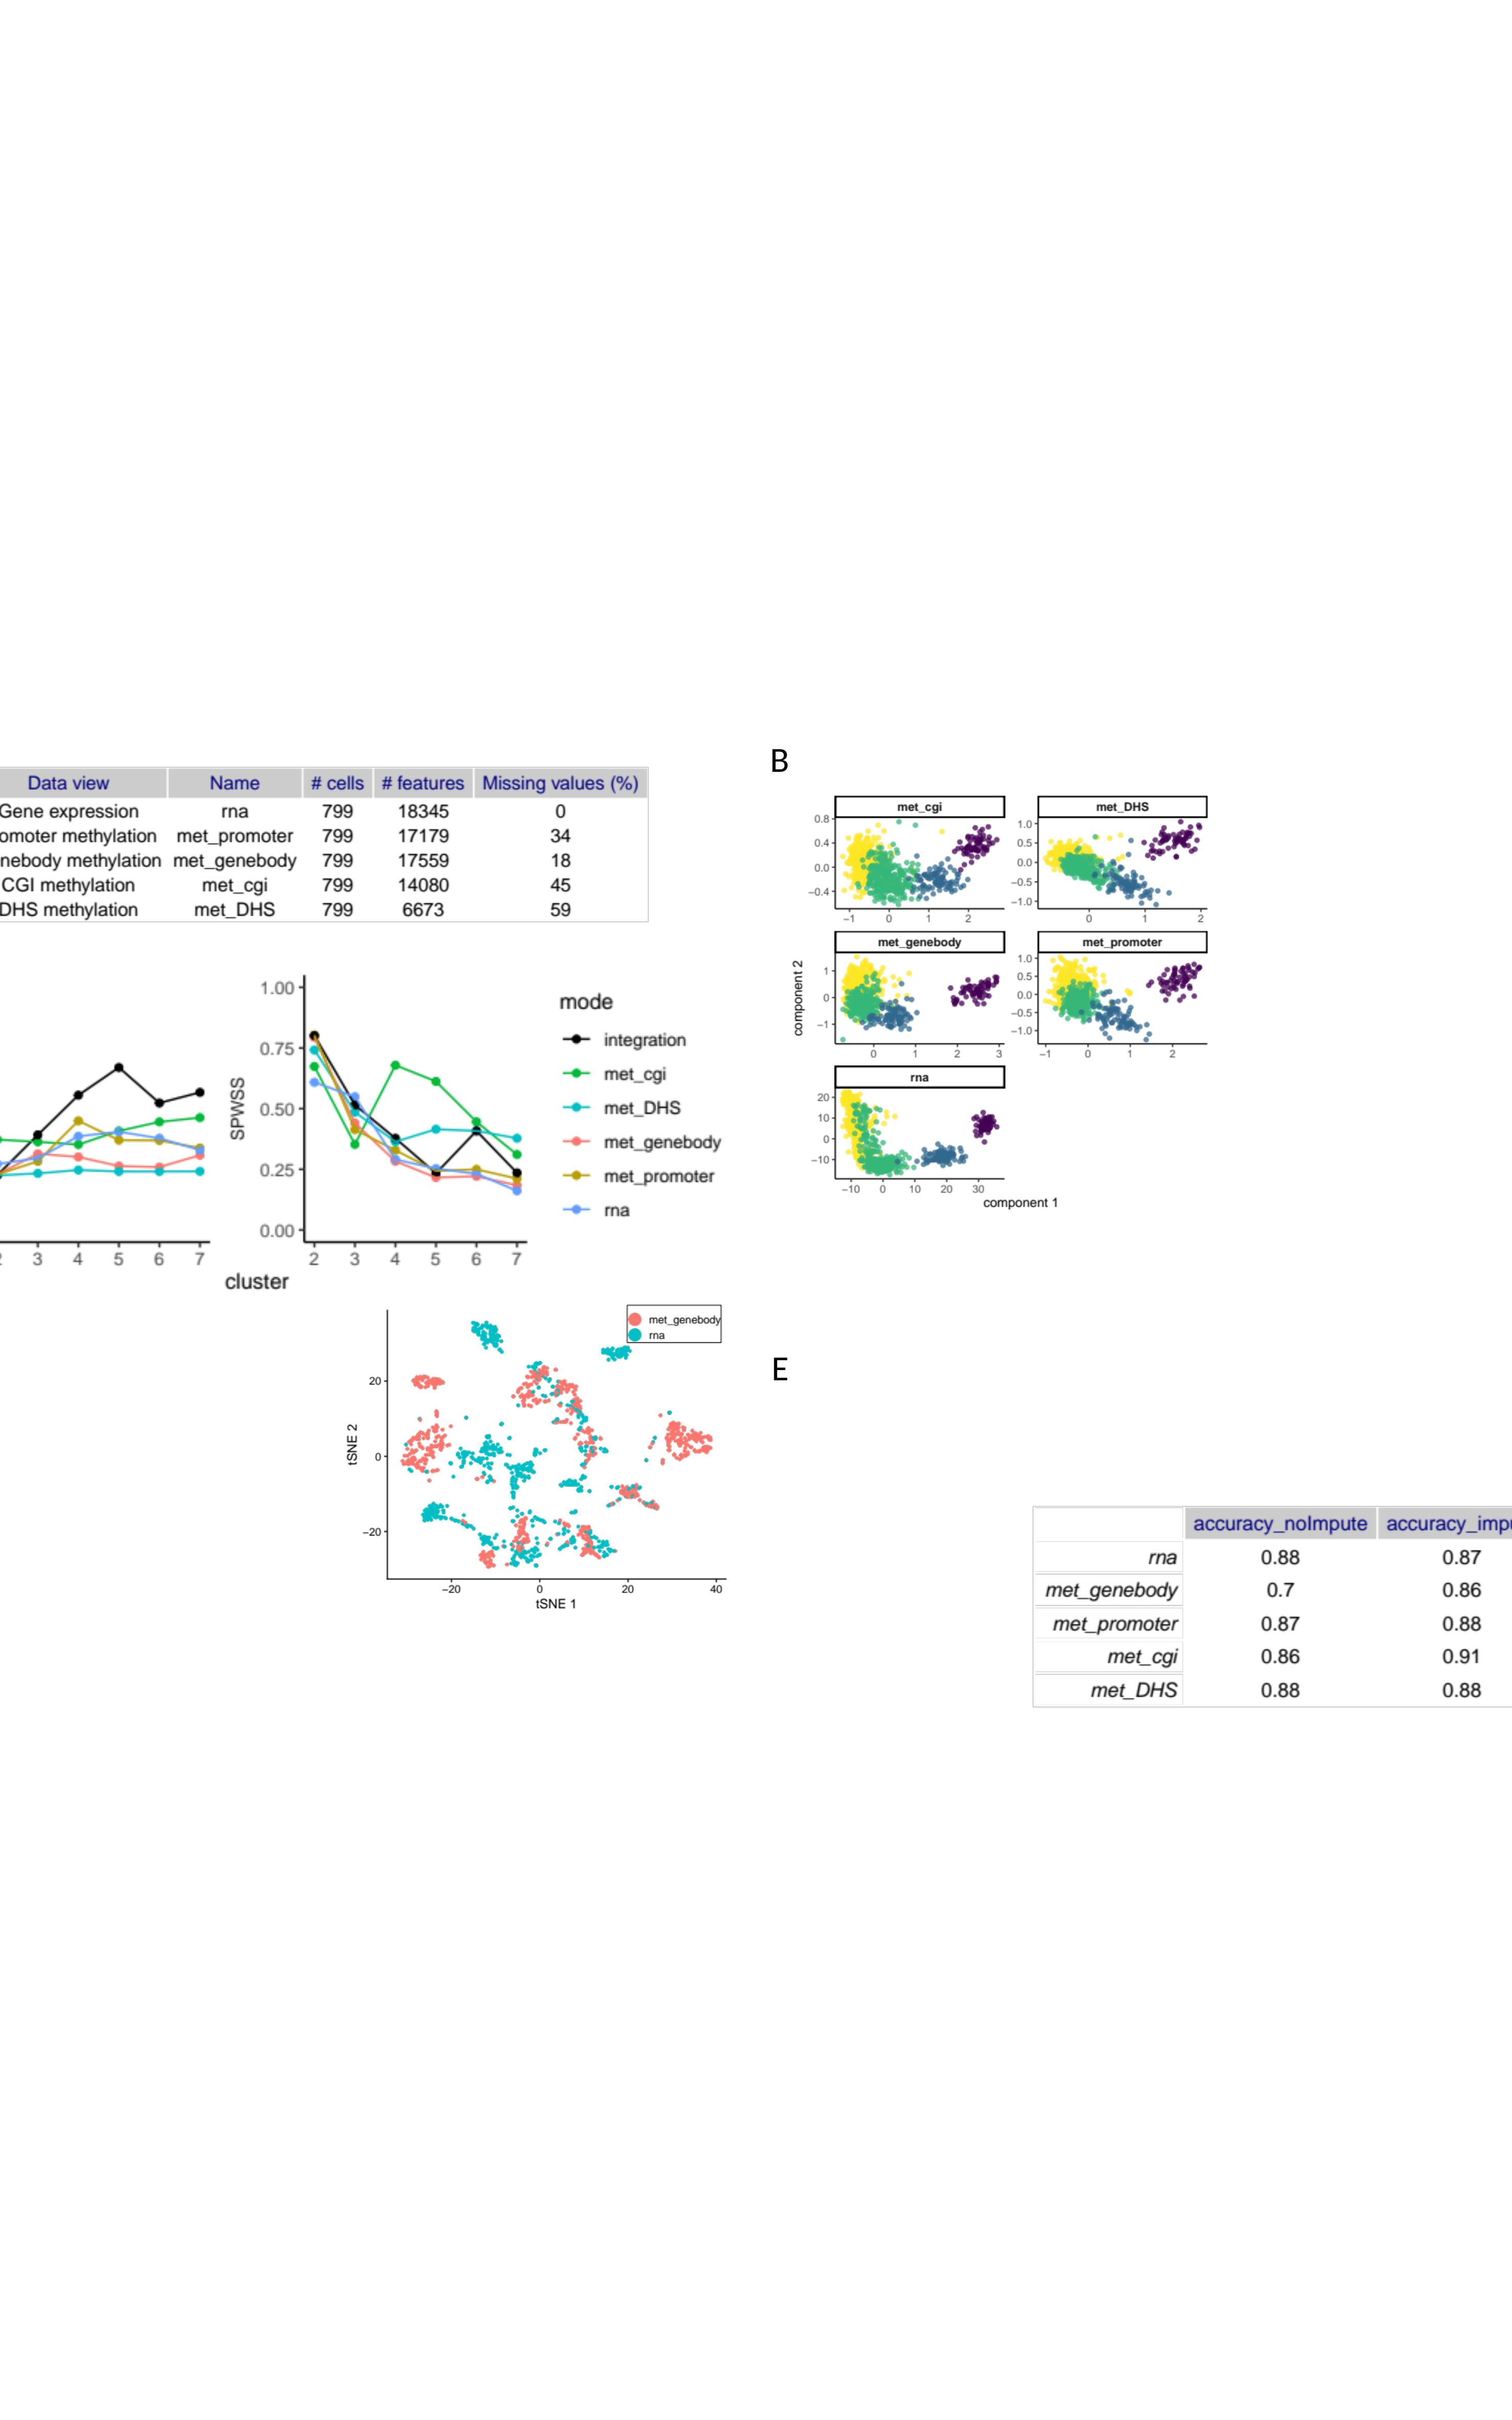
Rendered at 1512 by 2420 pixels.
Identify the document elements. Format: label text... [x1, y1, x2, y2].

picture [786, 790, 1212, 1215]
picture [0, 758, 700, 923]
picture [1031, 1490, 1512, 1741]
text_box B [762, 732, 797, 783]
text_box E [764, 1341, 797, 1392]
picture [0, 966, 740, 1616]
